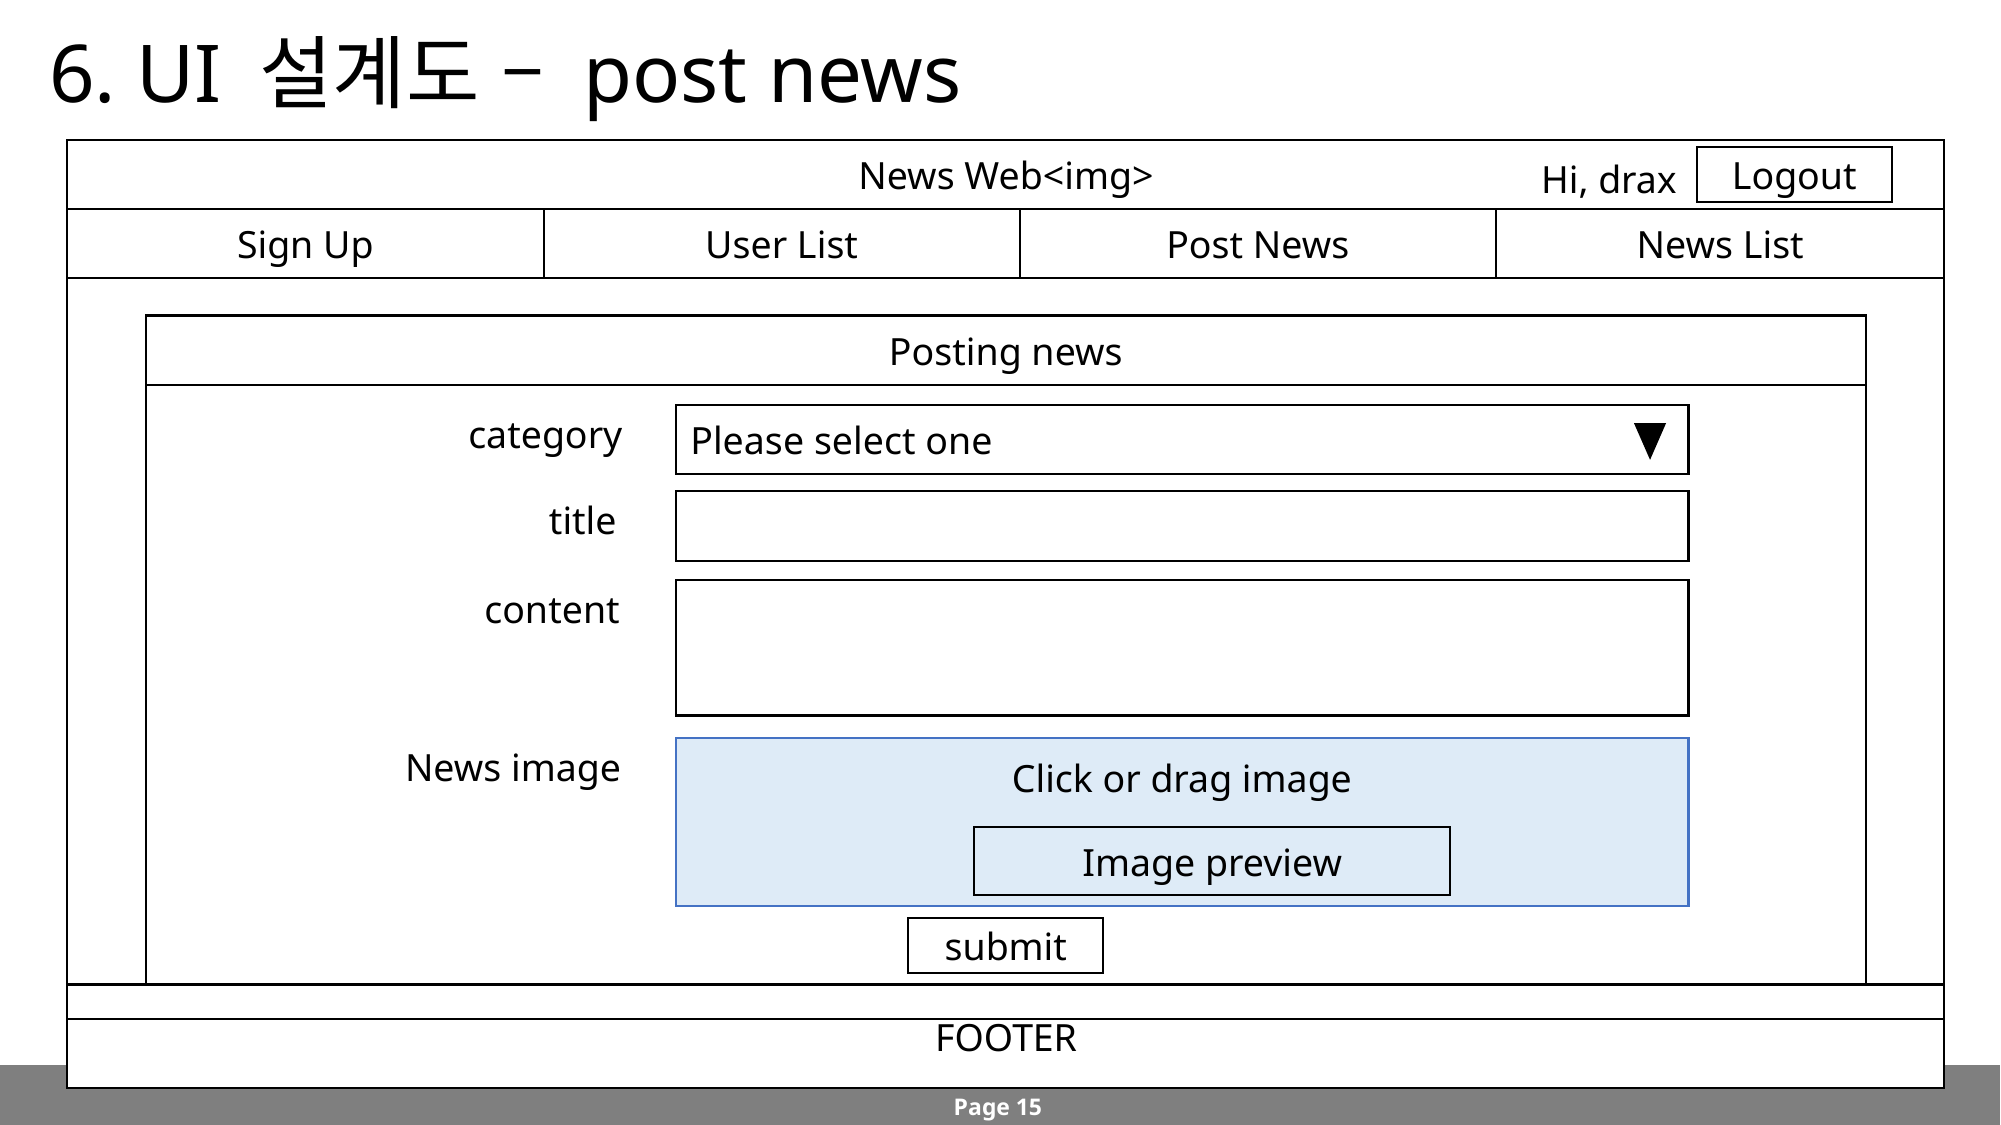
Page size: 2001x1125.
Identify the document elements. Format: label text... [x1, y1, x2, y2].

text_box User List [543, 208, 1019, 279]
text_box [67, 984, 1945, 1089]
text_box submit [907, 917, 1104, 974]
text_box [455, 403, 1689, 475]
text_box [145, 386, 1867, 983]
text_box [471, 578, 1689, 716]
text_box [66, 279, 1945, 983]
text_box Post News [1019, 208, 1495, 279]
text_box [391, 736, 1689, 906]
text_box News List [1495, 208, 1945, 279]
text_box Posting news [145, 315, 1867, 386]
text_box Sign Up [66, 208, 543, 279]
text_box News Web<img> [66, 139, 1945, 208]
title 6. UI 설계도 – post news [34, 25, 1246, 127]
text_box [535, 489, 1689, 561]
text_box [1525, 147, 1892, 209]
